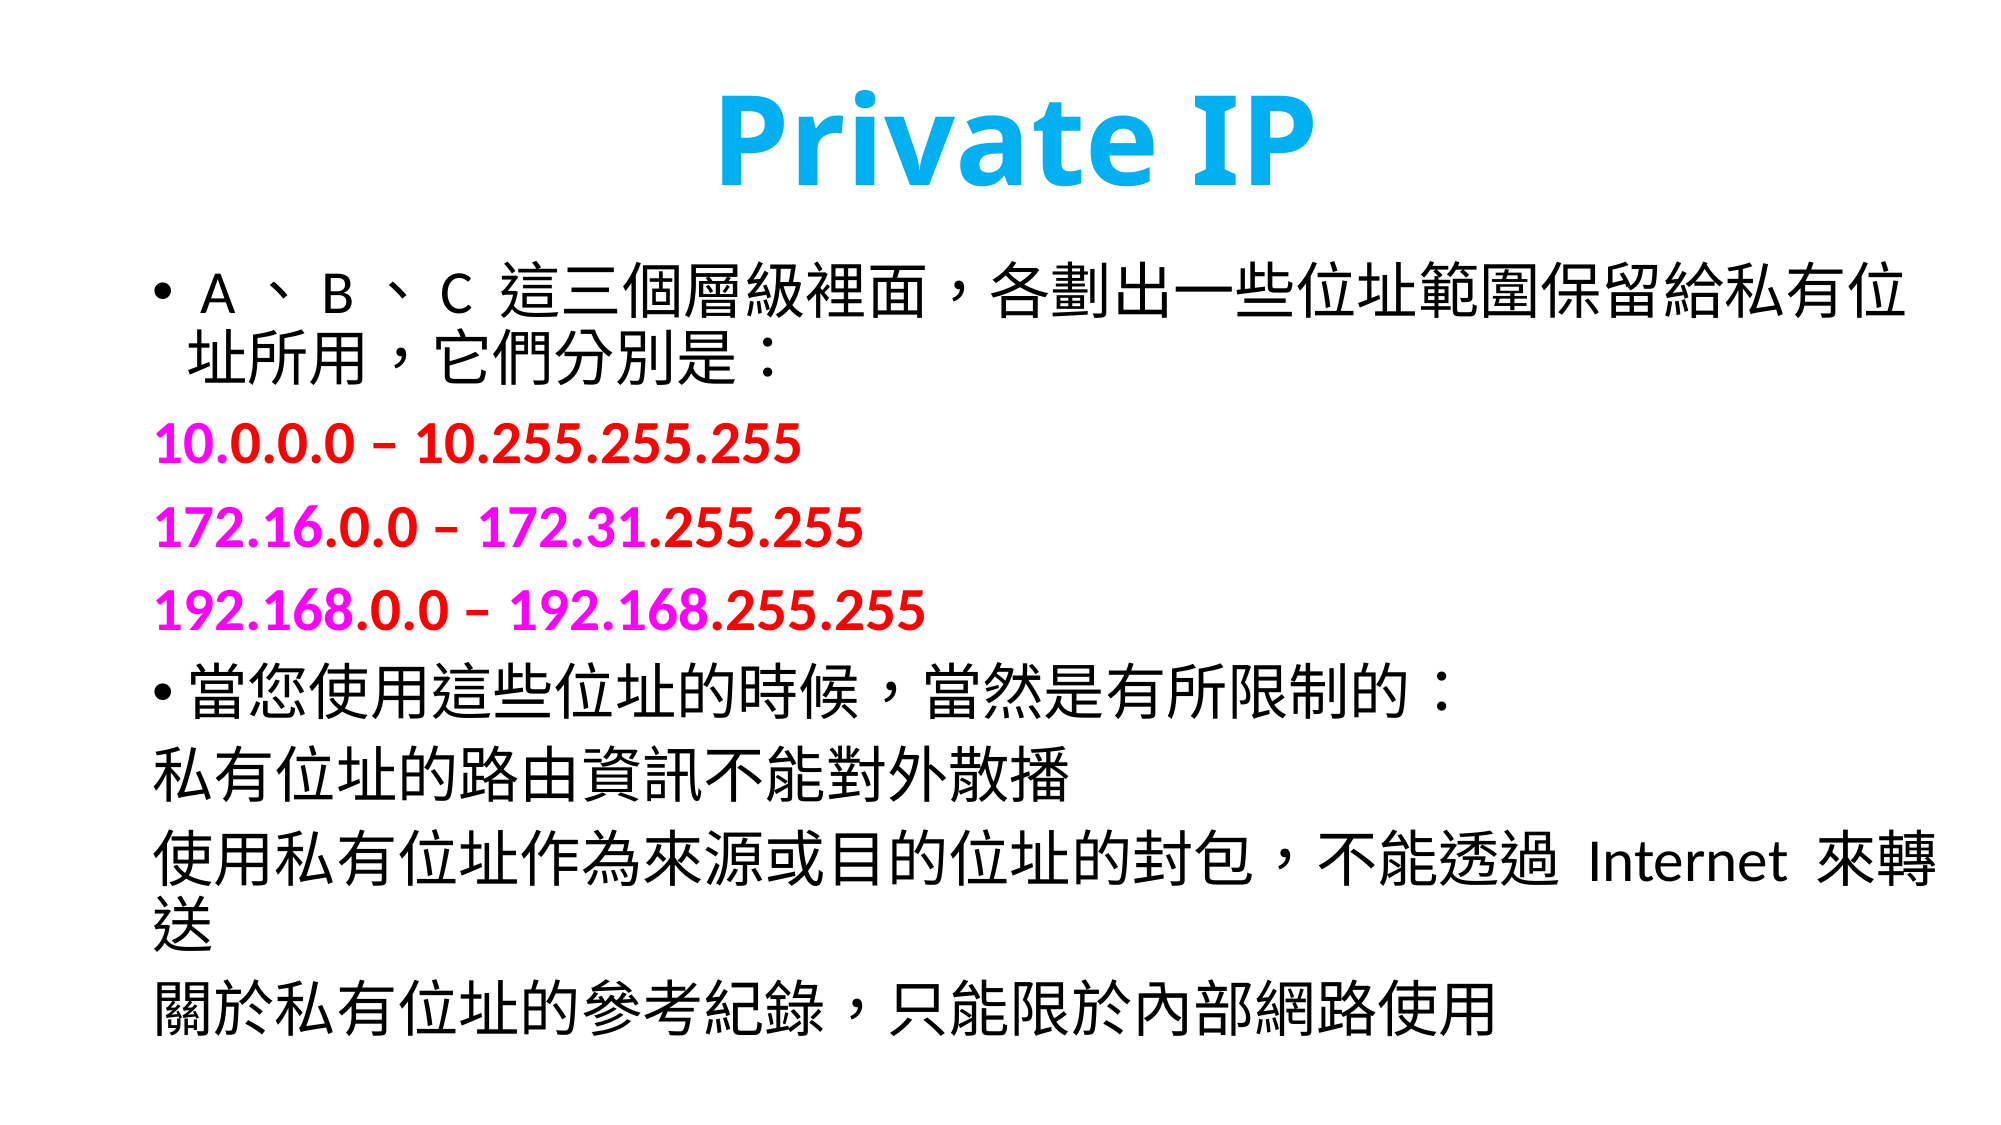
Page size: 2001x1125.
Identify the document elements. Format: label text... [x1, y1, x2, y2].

list A、B、C 這三個層級裡面，各劃出一些位址範圍保留給私有位址所用，它們分別是： 10.0.0.0 – 10.255.255.255 172.16.0.0 – 172.31.255.255 192.168.0.0 – 192.168.255.255 當您使用這些位址的時候，當然是有所限制的： 私有位址的路由資訊不能對外散播 使用私有位址作為來源或目的位址的封包，不能透過 Internet 來轉送 關於私有位址的參考紀錄，只能限於內部網路使用 [137, 253, 1962, 1062]
title Private IP [152, 35, 1878, 253]
